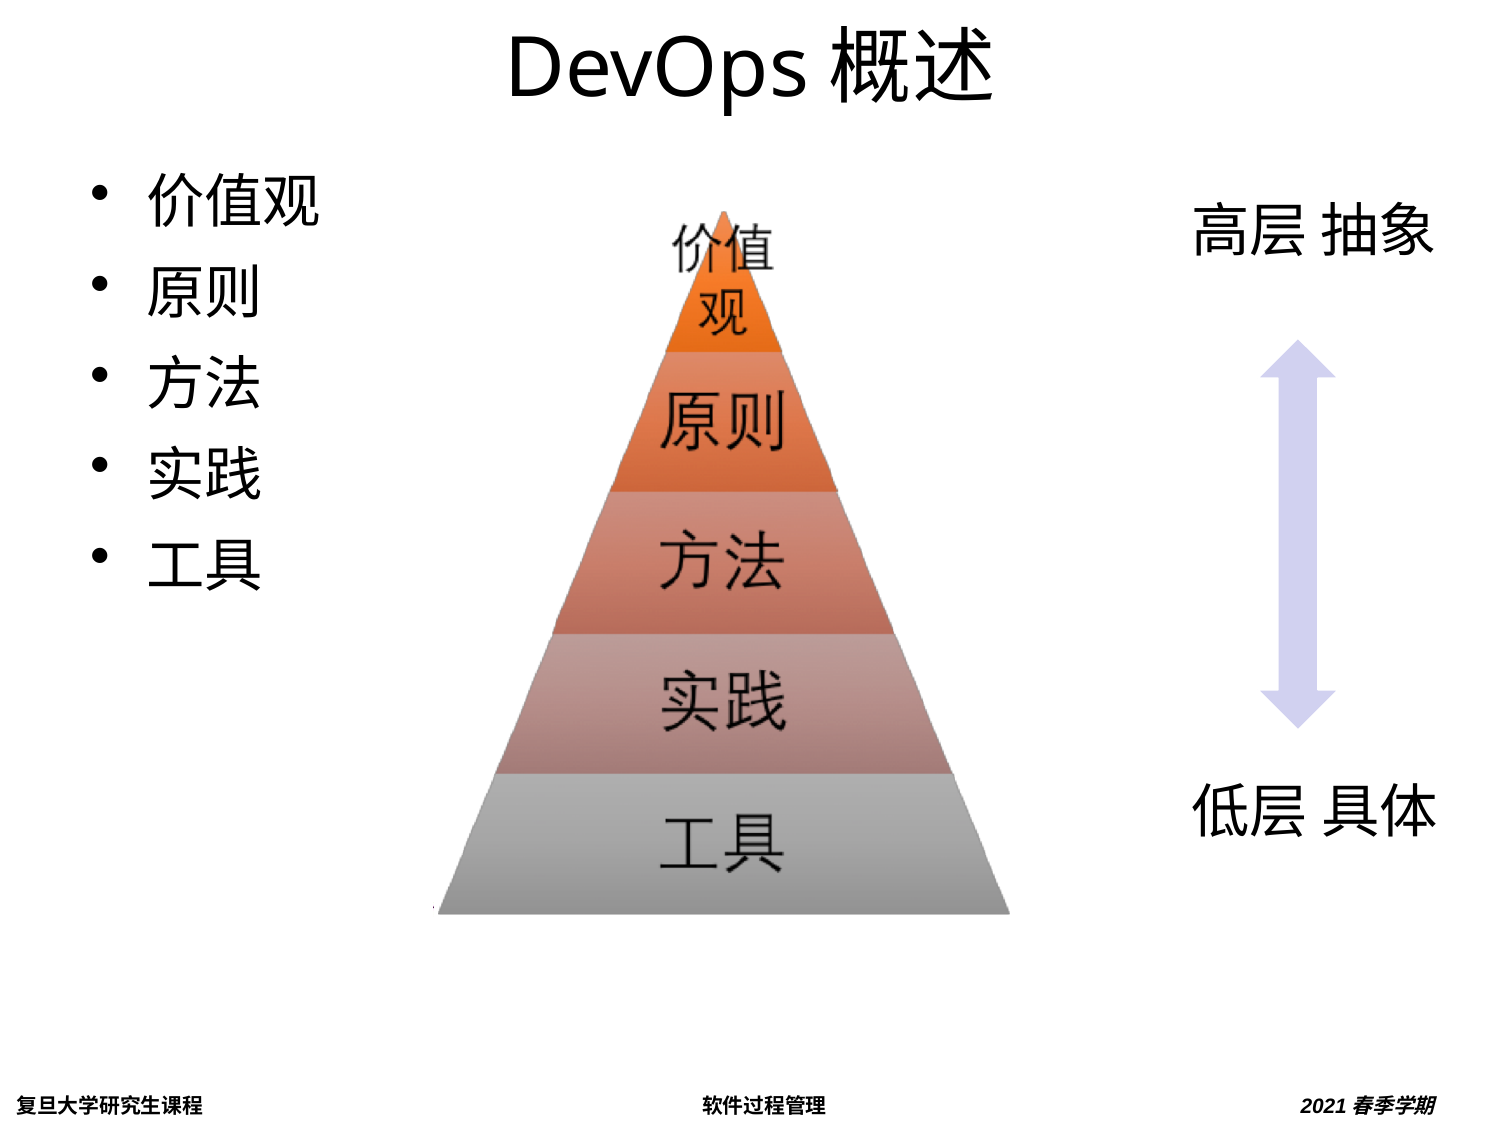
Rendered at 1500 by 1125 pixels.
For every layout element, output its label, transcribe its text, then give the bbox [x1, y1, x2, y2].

list 价值观 原则 方法 实践 工具 [75, 157, 1425, 1077]
text_box 高层 抽象 [1176, 186, 1453, 271]
text_box 低层 具体 [1176, 767, 1453, 852]
title DevOps概述 [75, 5, 1425, 121]
picture [432, 208, 1016, 917]
text_box [1257, 338, 1339, 730]
